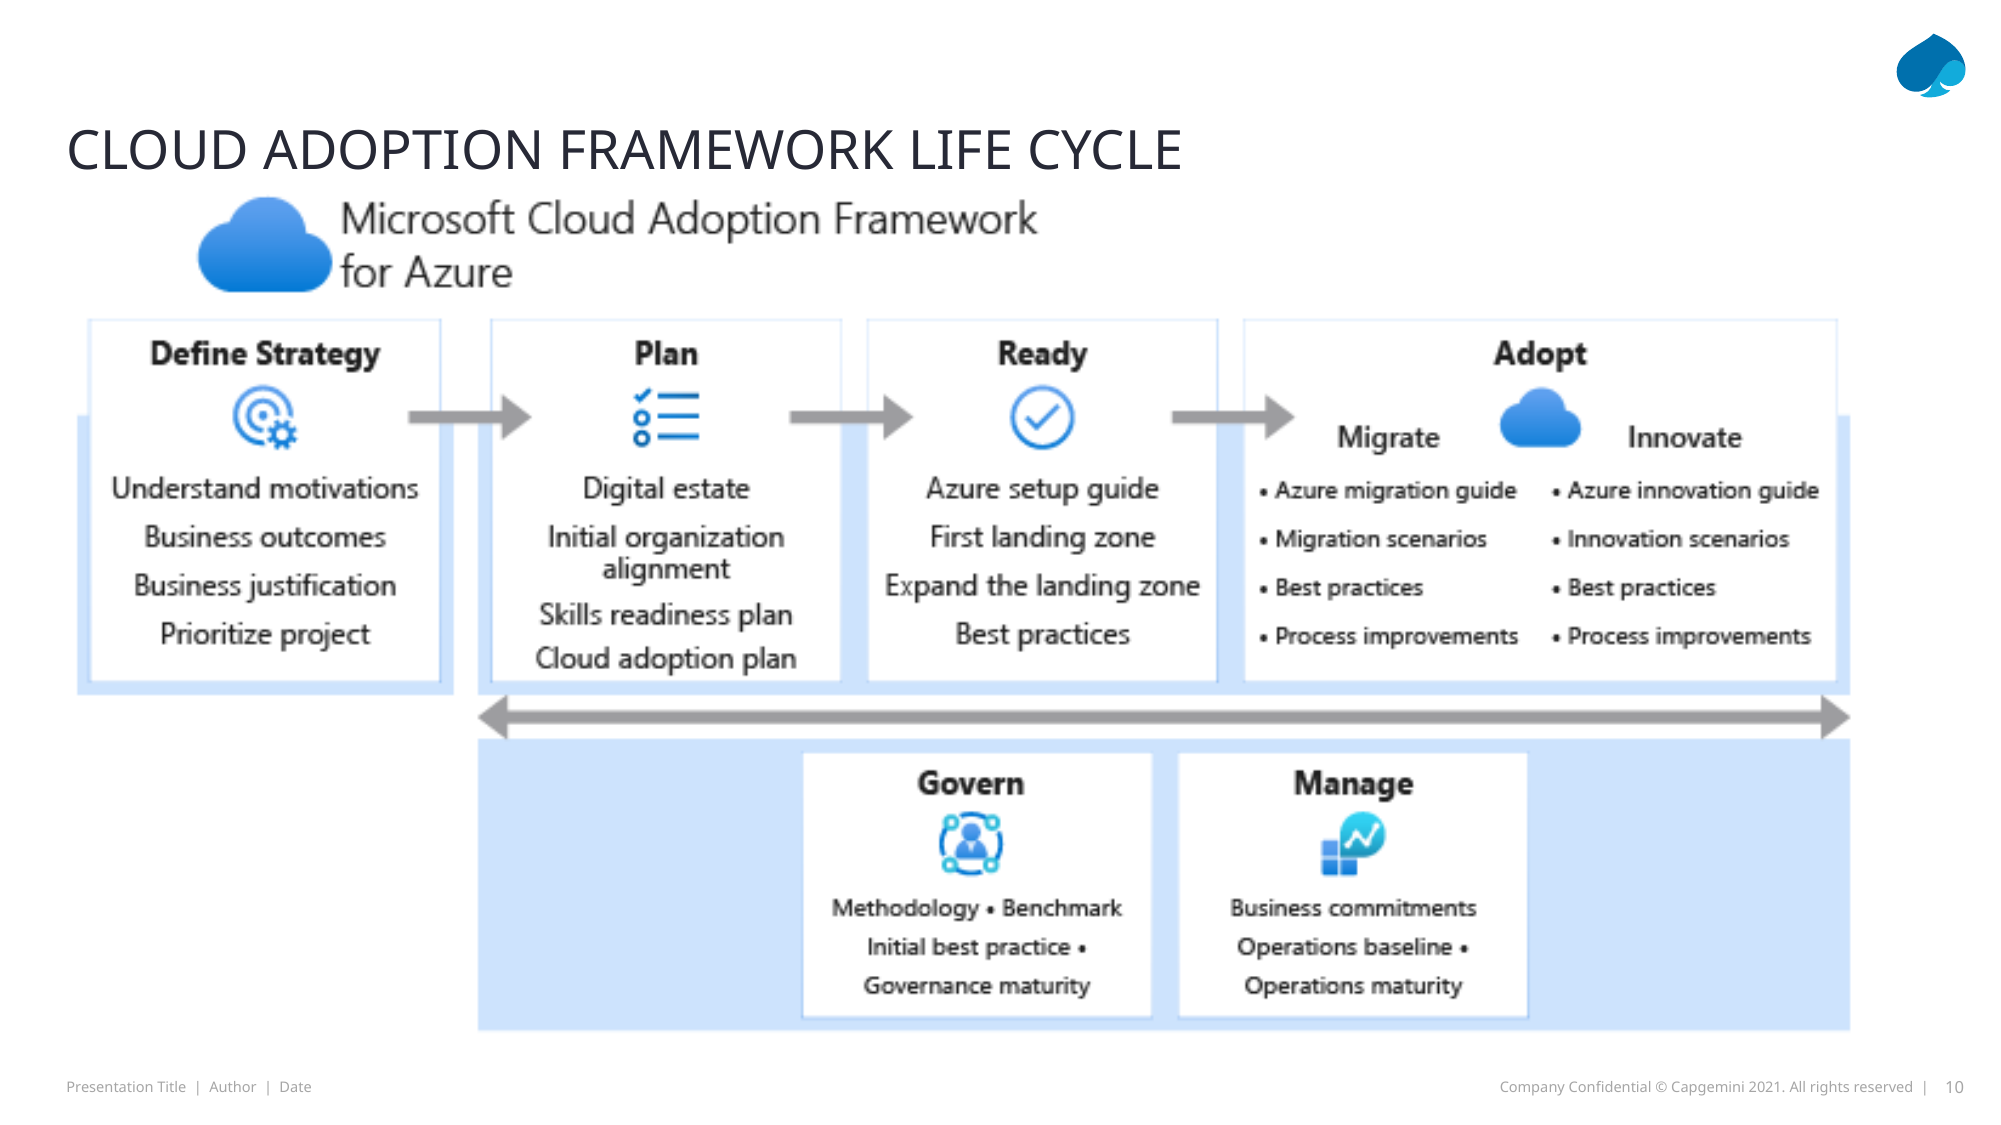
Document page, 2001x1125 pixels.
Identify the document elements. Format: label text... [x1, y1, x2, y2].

picture [61, 181, 1863, 1043]
title Cloud adoption framework Life cycle [66, 63, 1863, 181]
